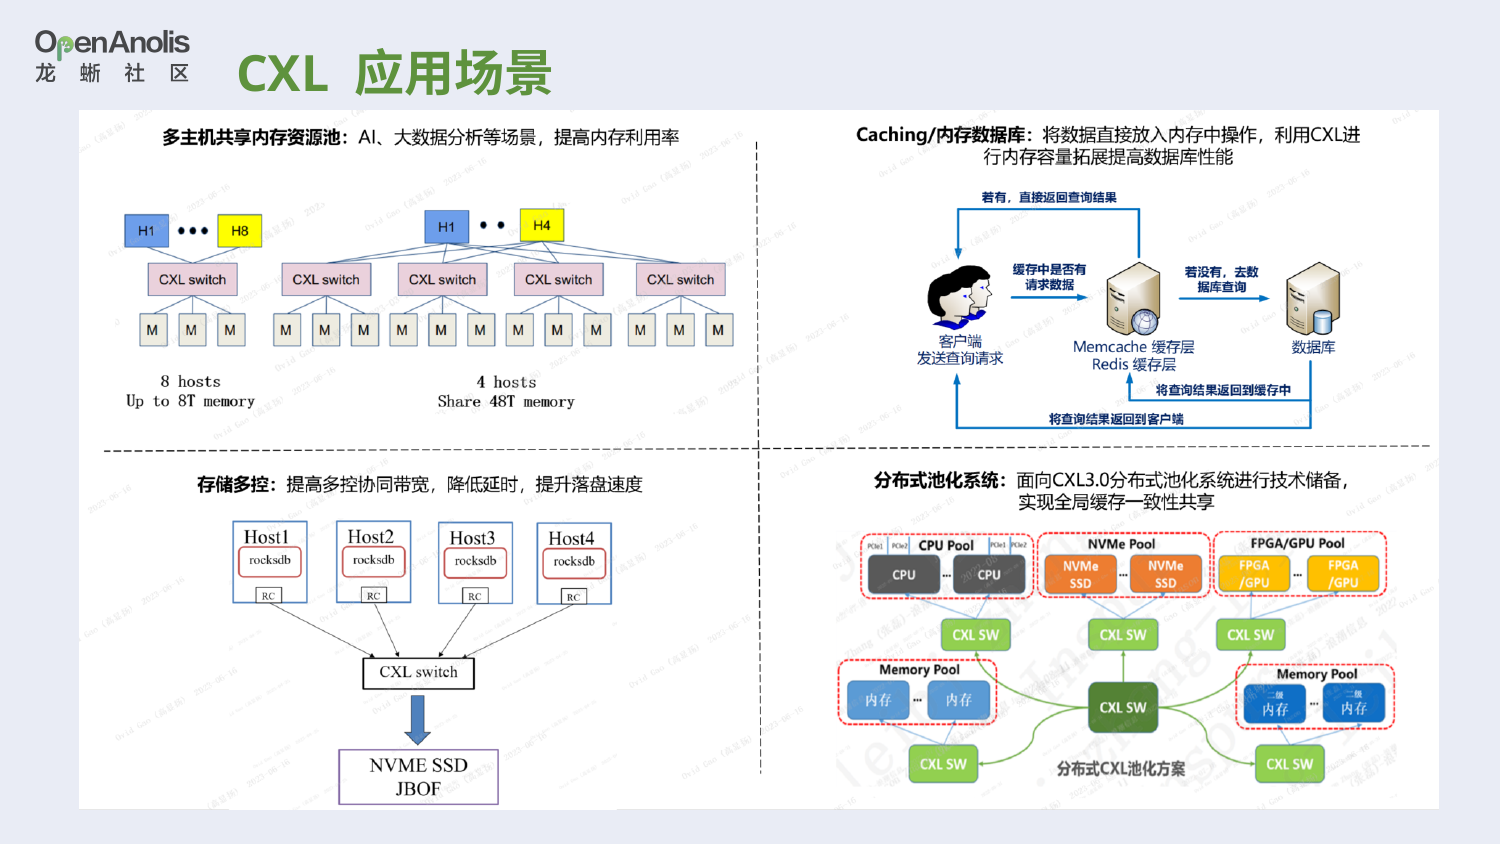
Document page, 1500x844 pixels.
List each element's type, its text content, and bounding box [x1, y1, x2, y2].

text_box CXL 应用场景 [221, 0, 1068, 109]
picture [34, 0, 1439, 810]
